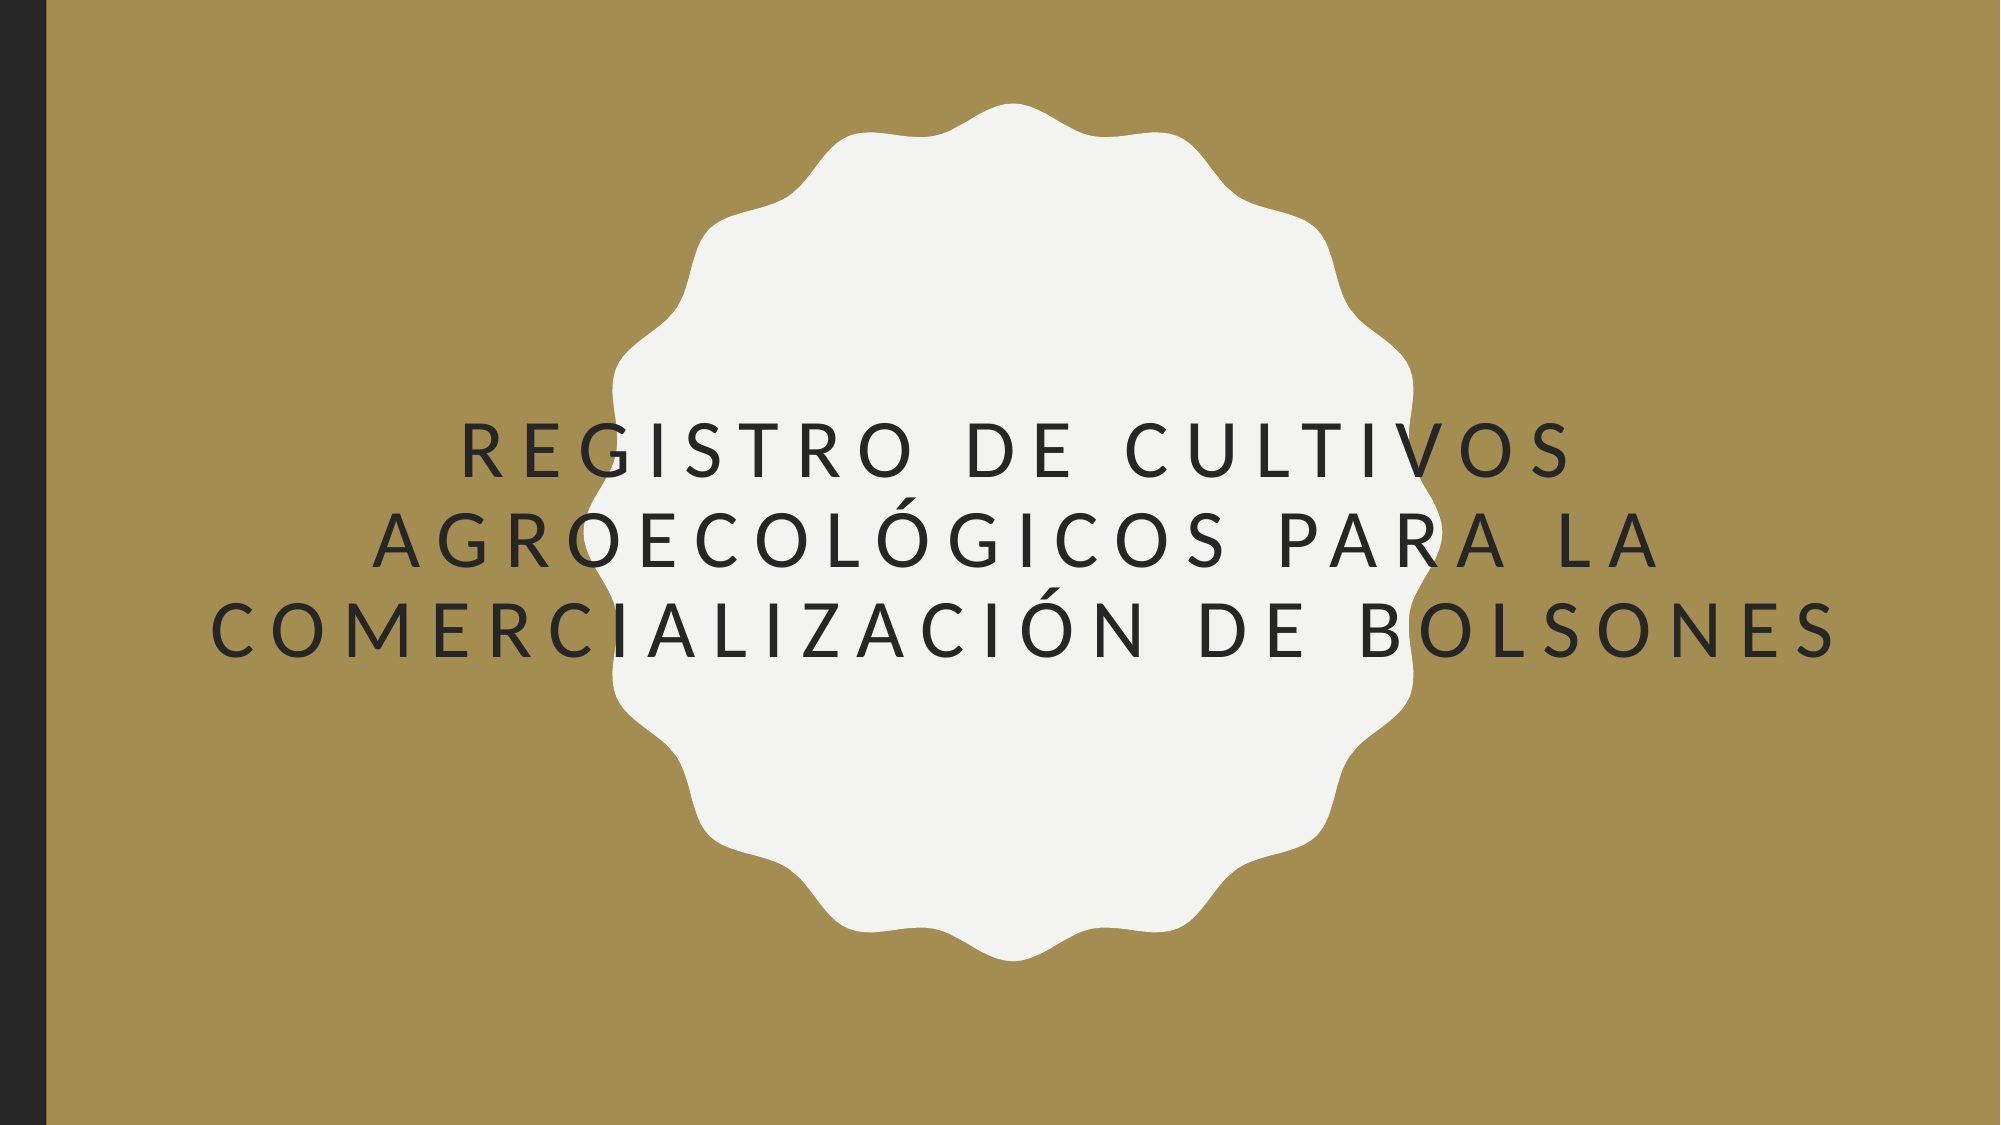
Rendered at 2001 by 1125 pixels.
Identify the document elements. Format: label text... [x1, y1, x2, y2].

title Registro de cultivos agroecológicos para la comercialización de bolsones [176, 180, 1870, 902]
